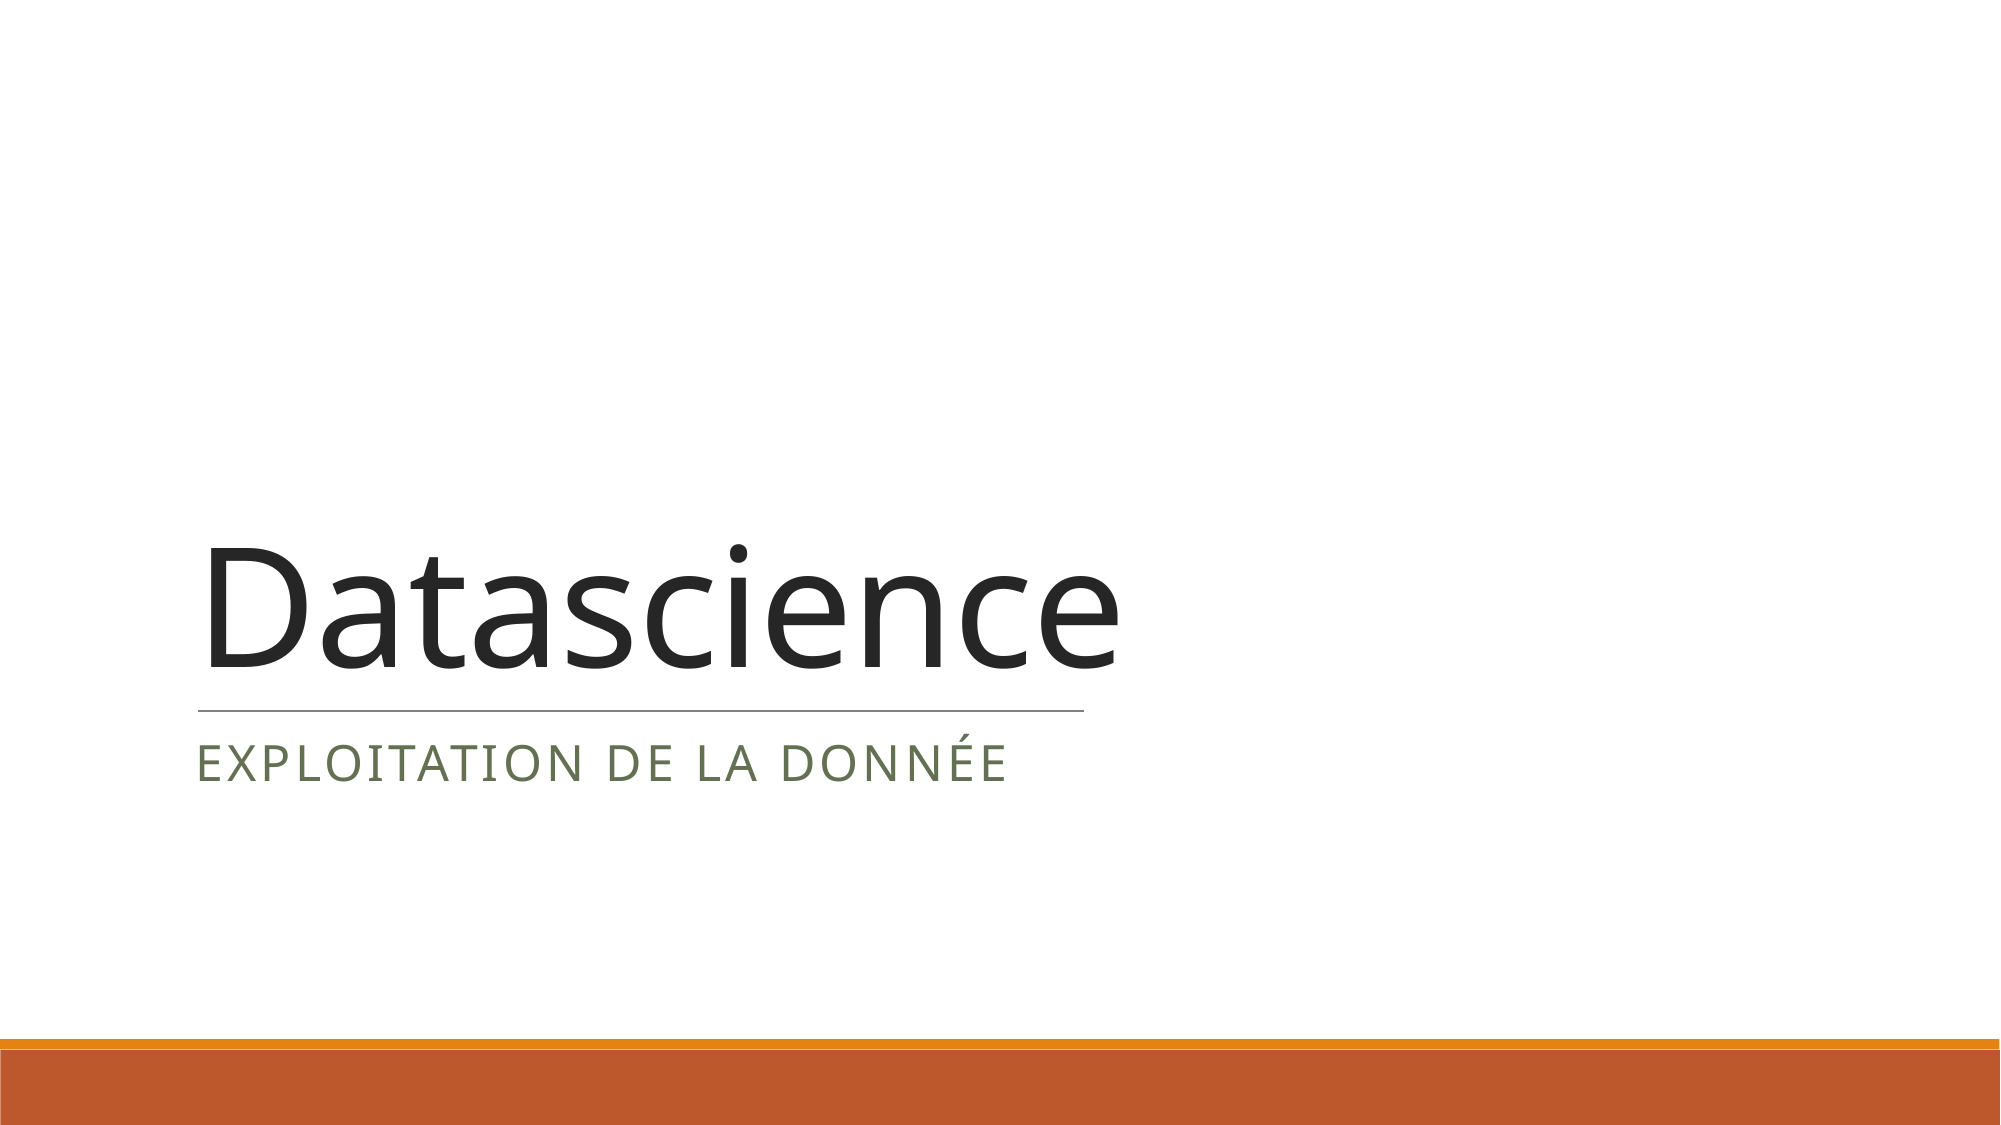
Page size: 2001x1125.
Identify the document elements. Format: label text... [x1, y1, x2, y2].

title Datascience [180, 124, 1830, 710]
subtitle Exploitation de la donnée [180, 730, 1831, 919]
